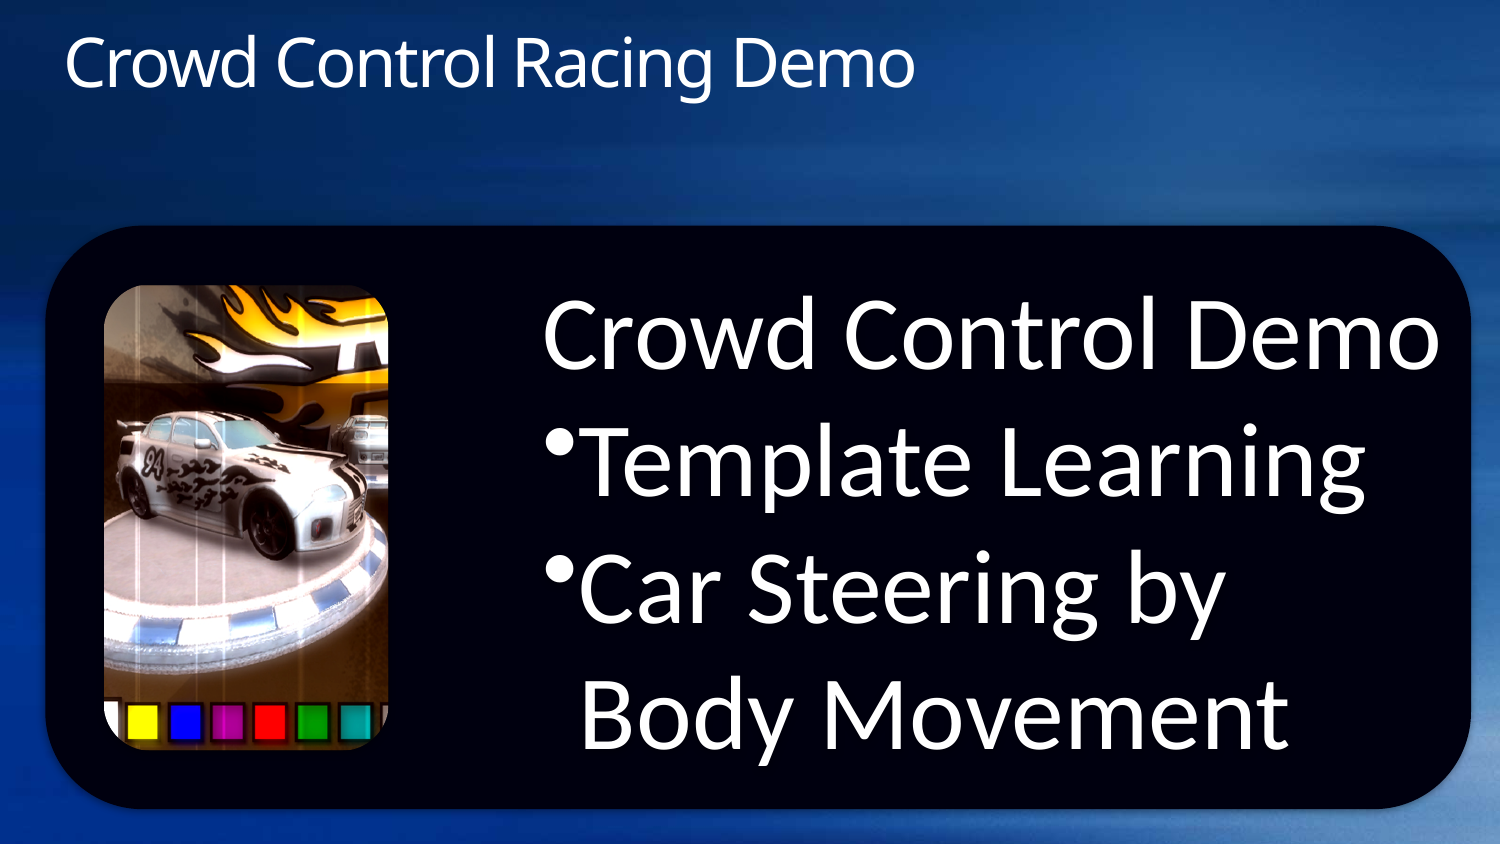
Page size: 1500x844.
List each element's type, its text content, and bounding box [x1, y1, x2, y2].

picture [0, 0, 1500, 844]
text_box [44, 225, 1472, 810]
title Crowd Control Racing Demo [63, 28, 1438, 110]
